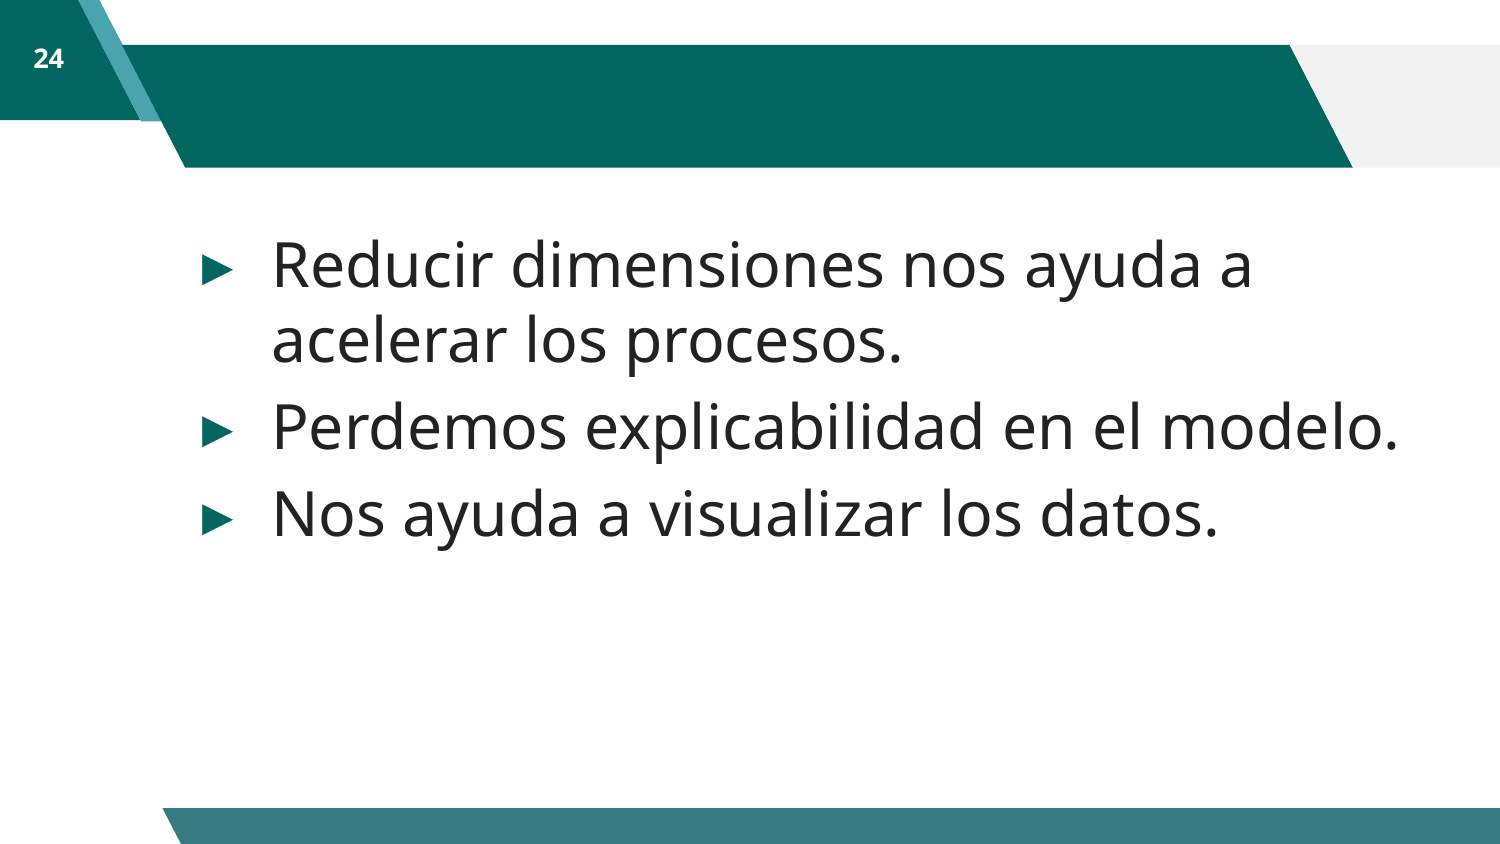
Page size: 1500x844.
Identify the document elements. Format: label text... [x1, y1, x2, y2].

list Reducir dimensiones nos ayuda a acelerar los procesos. Perdemos explicabilidad en el modelo. Nos ayuda a visualizar los datos. [181, 209, 1425, 808]
slide_number 24 [0, 0, 98, 121]
